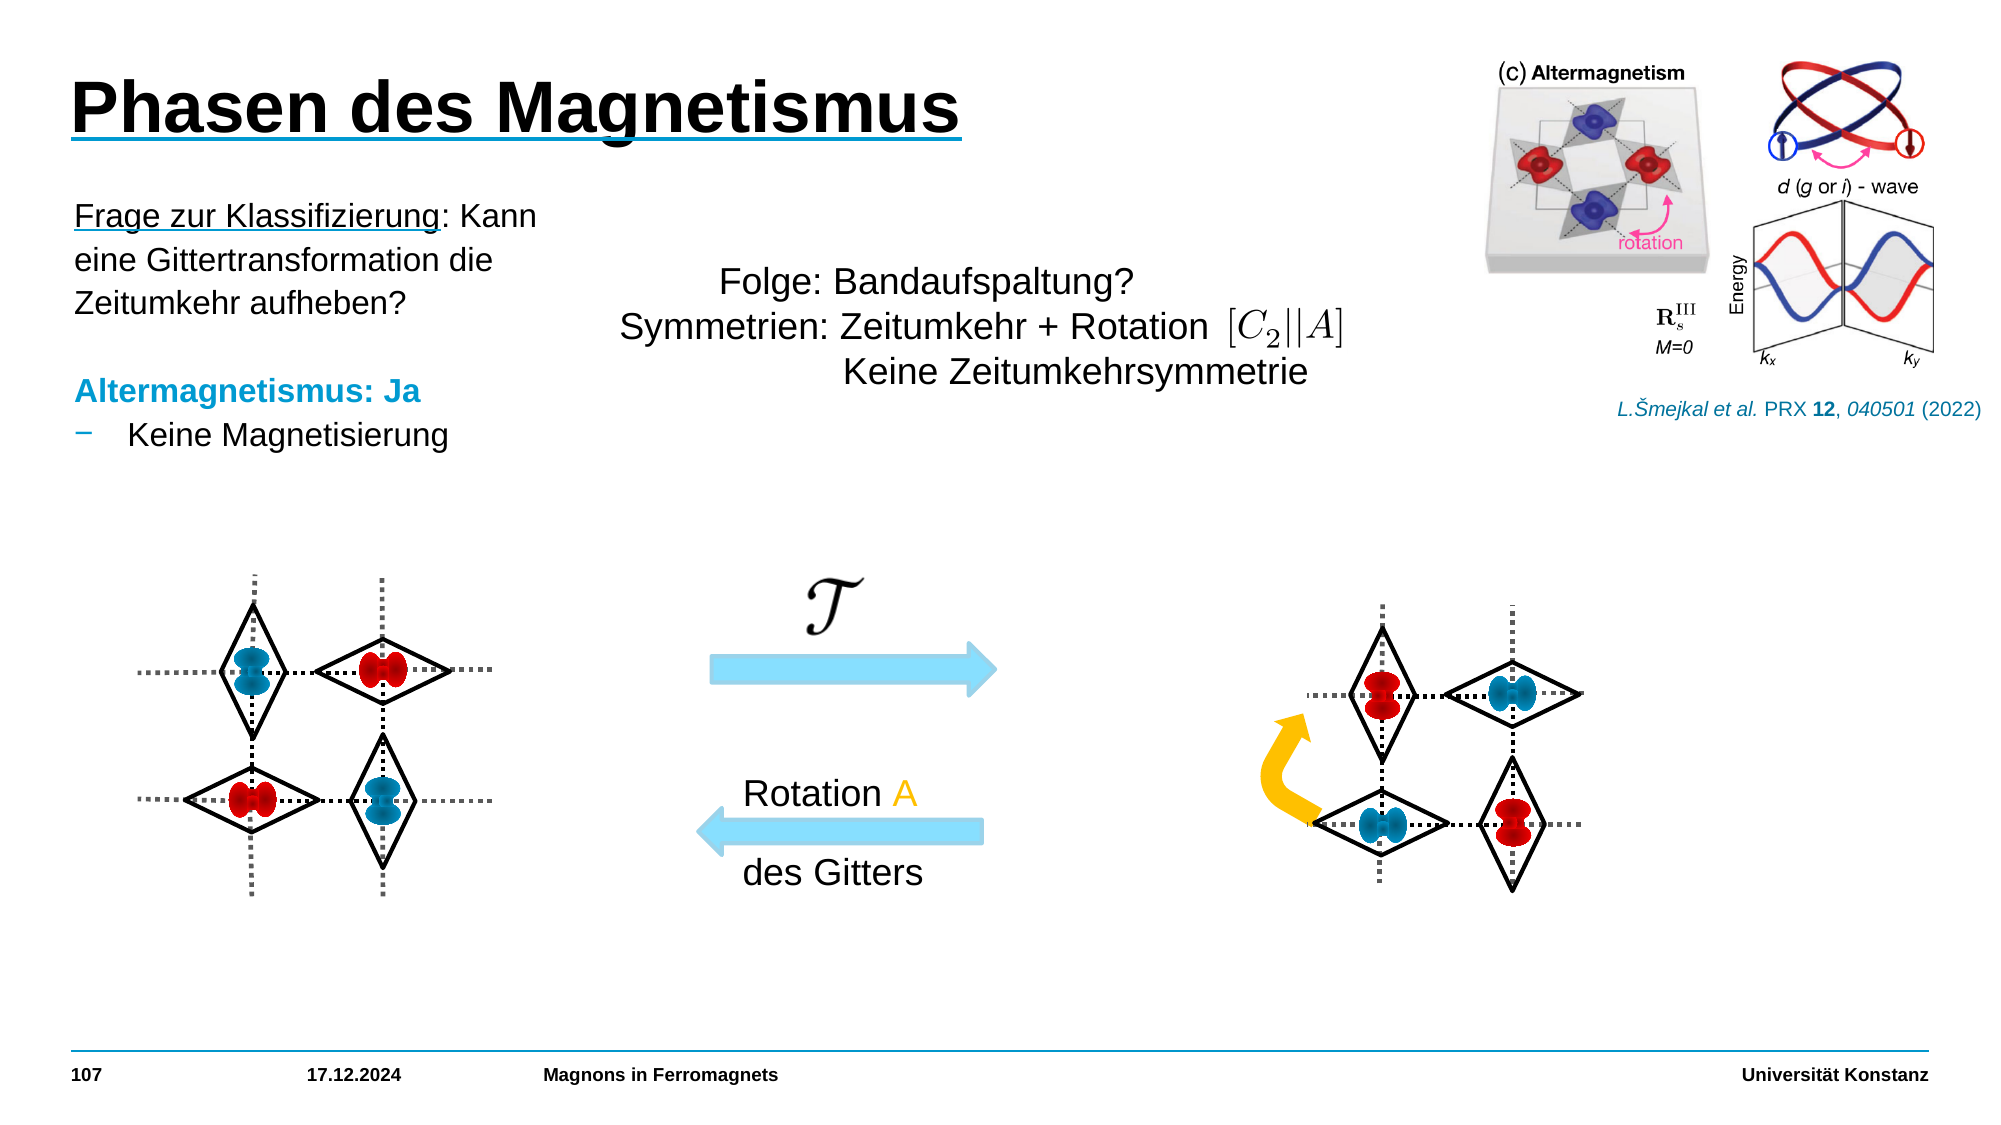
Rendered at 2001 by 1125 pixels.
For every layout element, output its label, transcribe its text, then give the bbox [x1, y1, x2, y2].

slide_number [306, 1058, 512, 1094]
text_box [359, 651, 407, 688]
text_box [227, 653, 276, 690]
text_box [228, 781, 277, 818]
picture [793, 558, 873, 645]
text_box Symmetrien: Zeitumkehr + Rotation Keine Zeitumkehrsymmetrie [454, 295, 1385, 400]
text_box [1258, 711, 1301, 824]
picture [1479, 61, 1951, 372]
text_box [137, 574, 493, 897]
text_box Folge: Bandaufspaltung? [704, 249, 1150, 295]
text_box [1358, 677, 1407, 714]
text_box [1488, 675, 1537, 712]
text_box [696, 805, 984, 857]
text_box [358, 783, 407, 819]
text_box L.Šmejkal et al. PRX 12, 040501 (2022) [1602, 388, 1997, 428]
text_box [709, 641, 998, 698]
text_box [1306, 601, 1584, 892]
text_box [1359, 807, 1407, 844]
footer Magnons in Ferromagnets [543, 1058, 1489, 1094]
title Phasen des Magnetismus [70, 66, 1457, 232]
slide_number 107 [70, 1058, 276, 1094]
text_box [1489, 804, 1538, 841]
text_box Rotation A [729, 761, 932, 822]
picture [1222, 300, 1348, 354]
list Frage zur Klassifizierung: Kann eine Gittertransformation die Zeitumkehr aufheben? Altermagnetismus: Ja Keine Magnetisierung [74, 232, 598, 946]
text_box des Gitters [727, 840, 939, 901]
